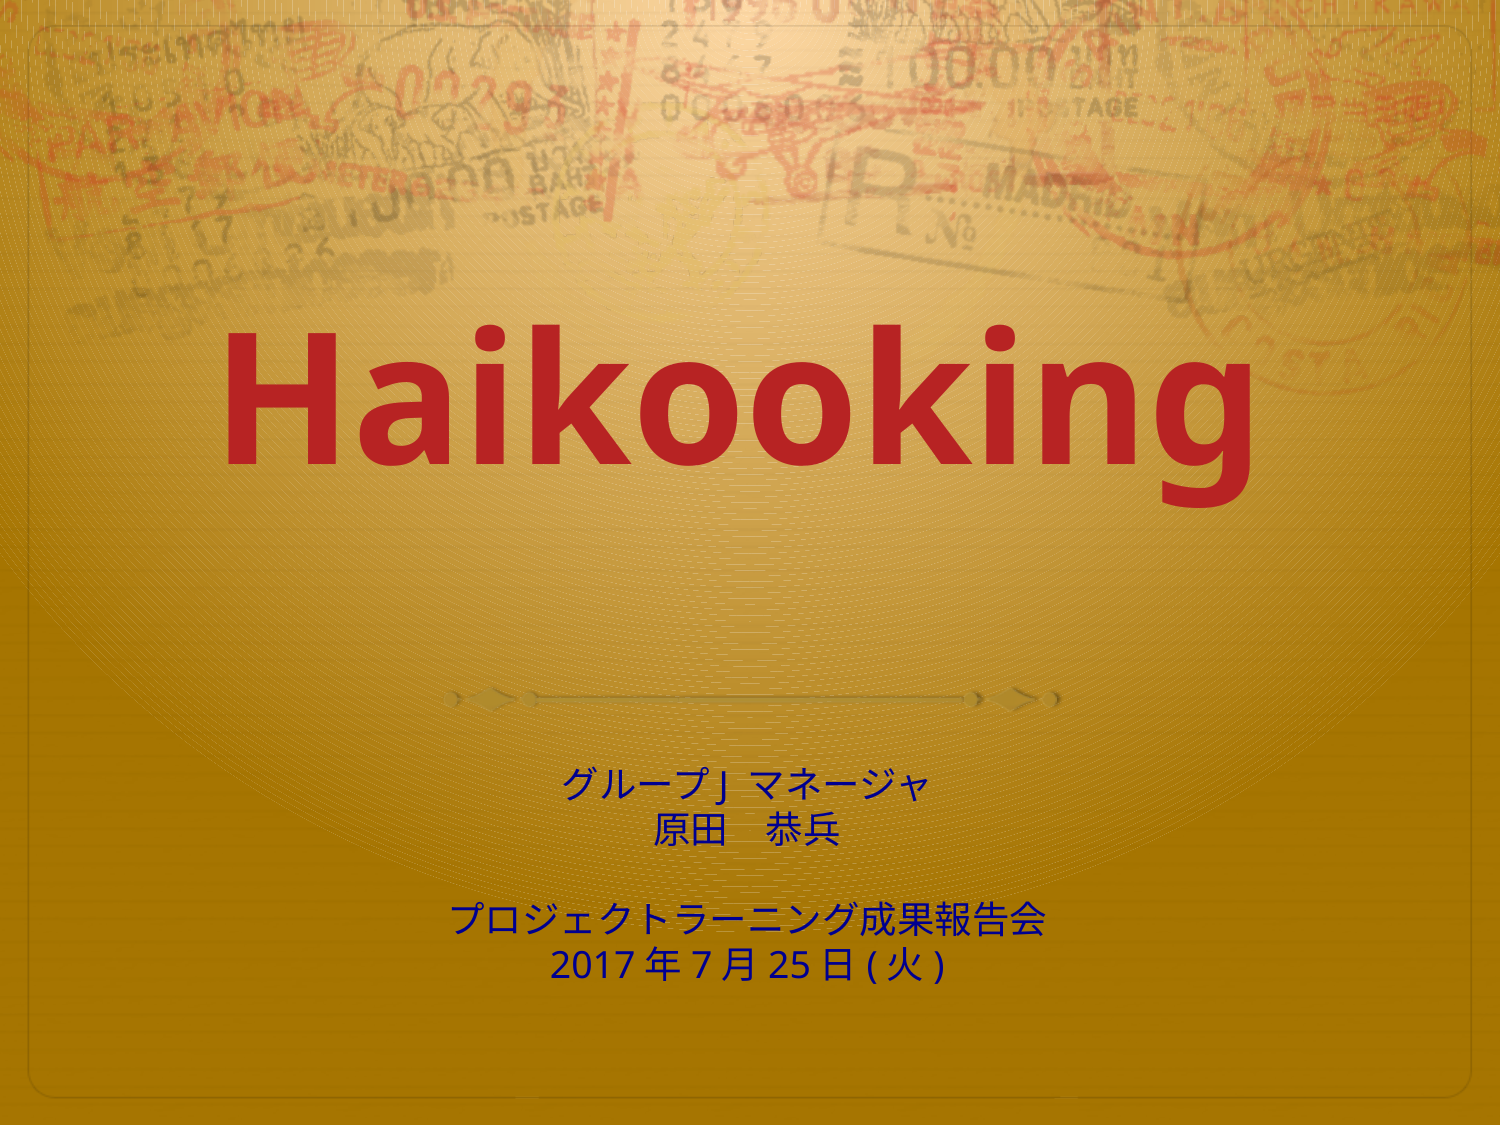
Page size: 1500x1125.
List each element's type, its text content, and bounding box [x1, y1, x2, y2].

subtitle グループJ マネージャ 原田 恭兵 プロジェクトラーニング成果報告会 2017年7月25日(火) [184, 753, 1310, 904]
picture [0, 0, 1500, 1125]
title Haikooking [52, 226, 1426, 509]
